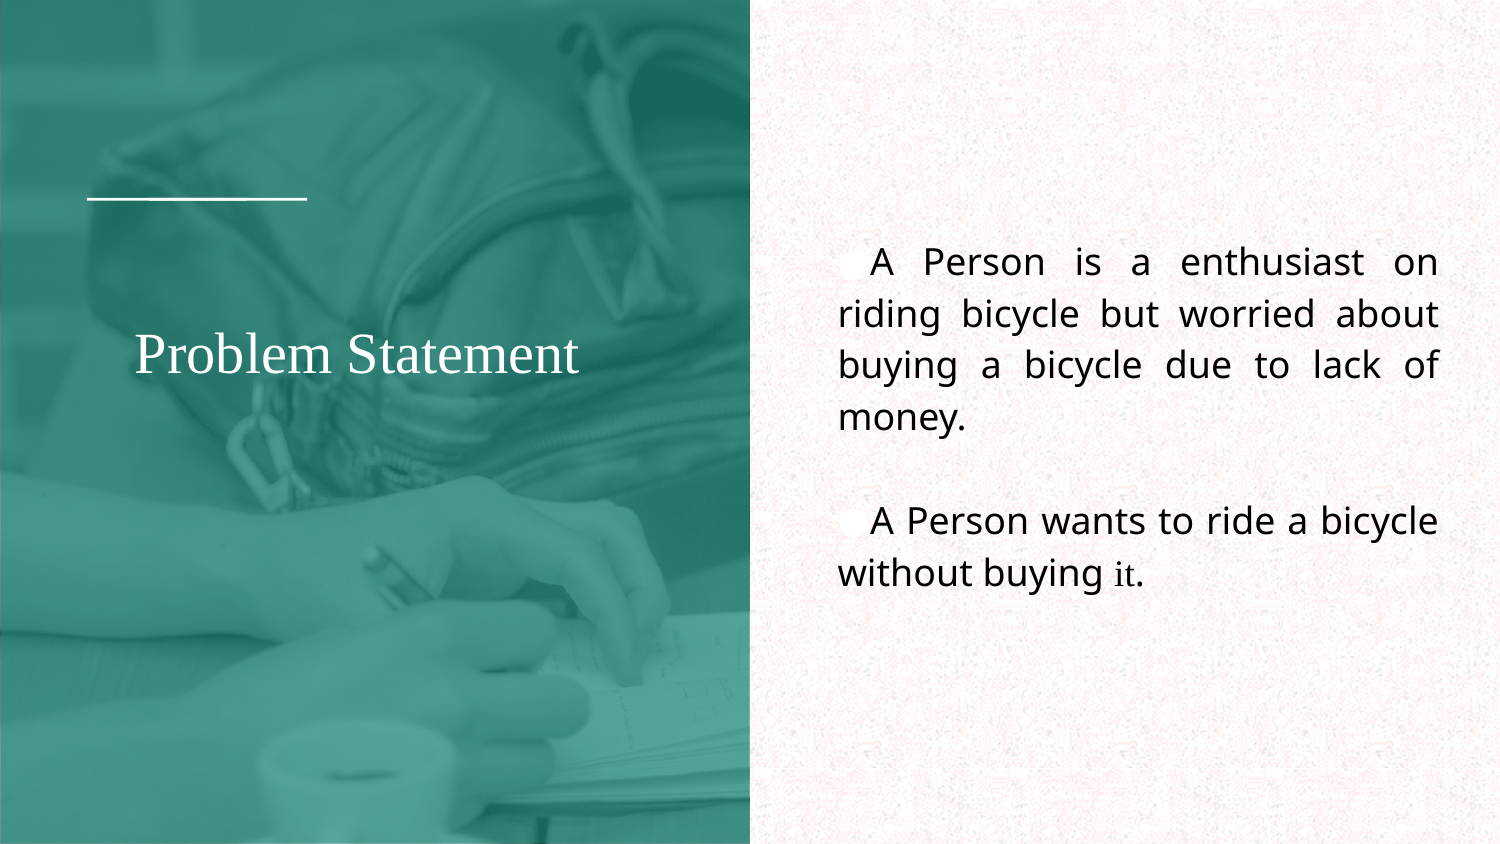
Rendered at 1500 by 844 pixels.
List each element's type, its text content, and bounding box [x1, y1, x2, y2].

title Problem Statement [119, 278, 662, 401]
picture [750, 0, 1500, 844]
list A Person is a enthusiast on riding bicycle but worried about buying a bicycle due to lack of money. A Person wants to ride a bicycle without buying it. [803, 216, 1455, 713]
